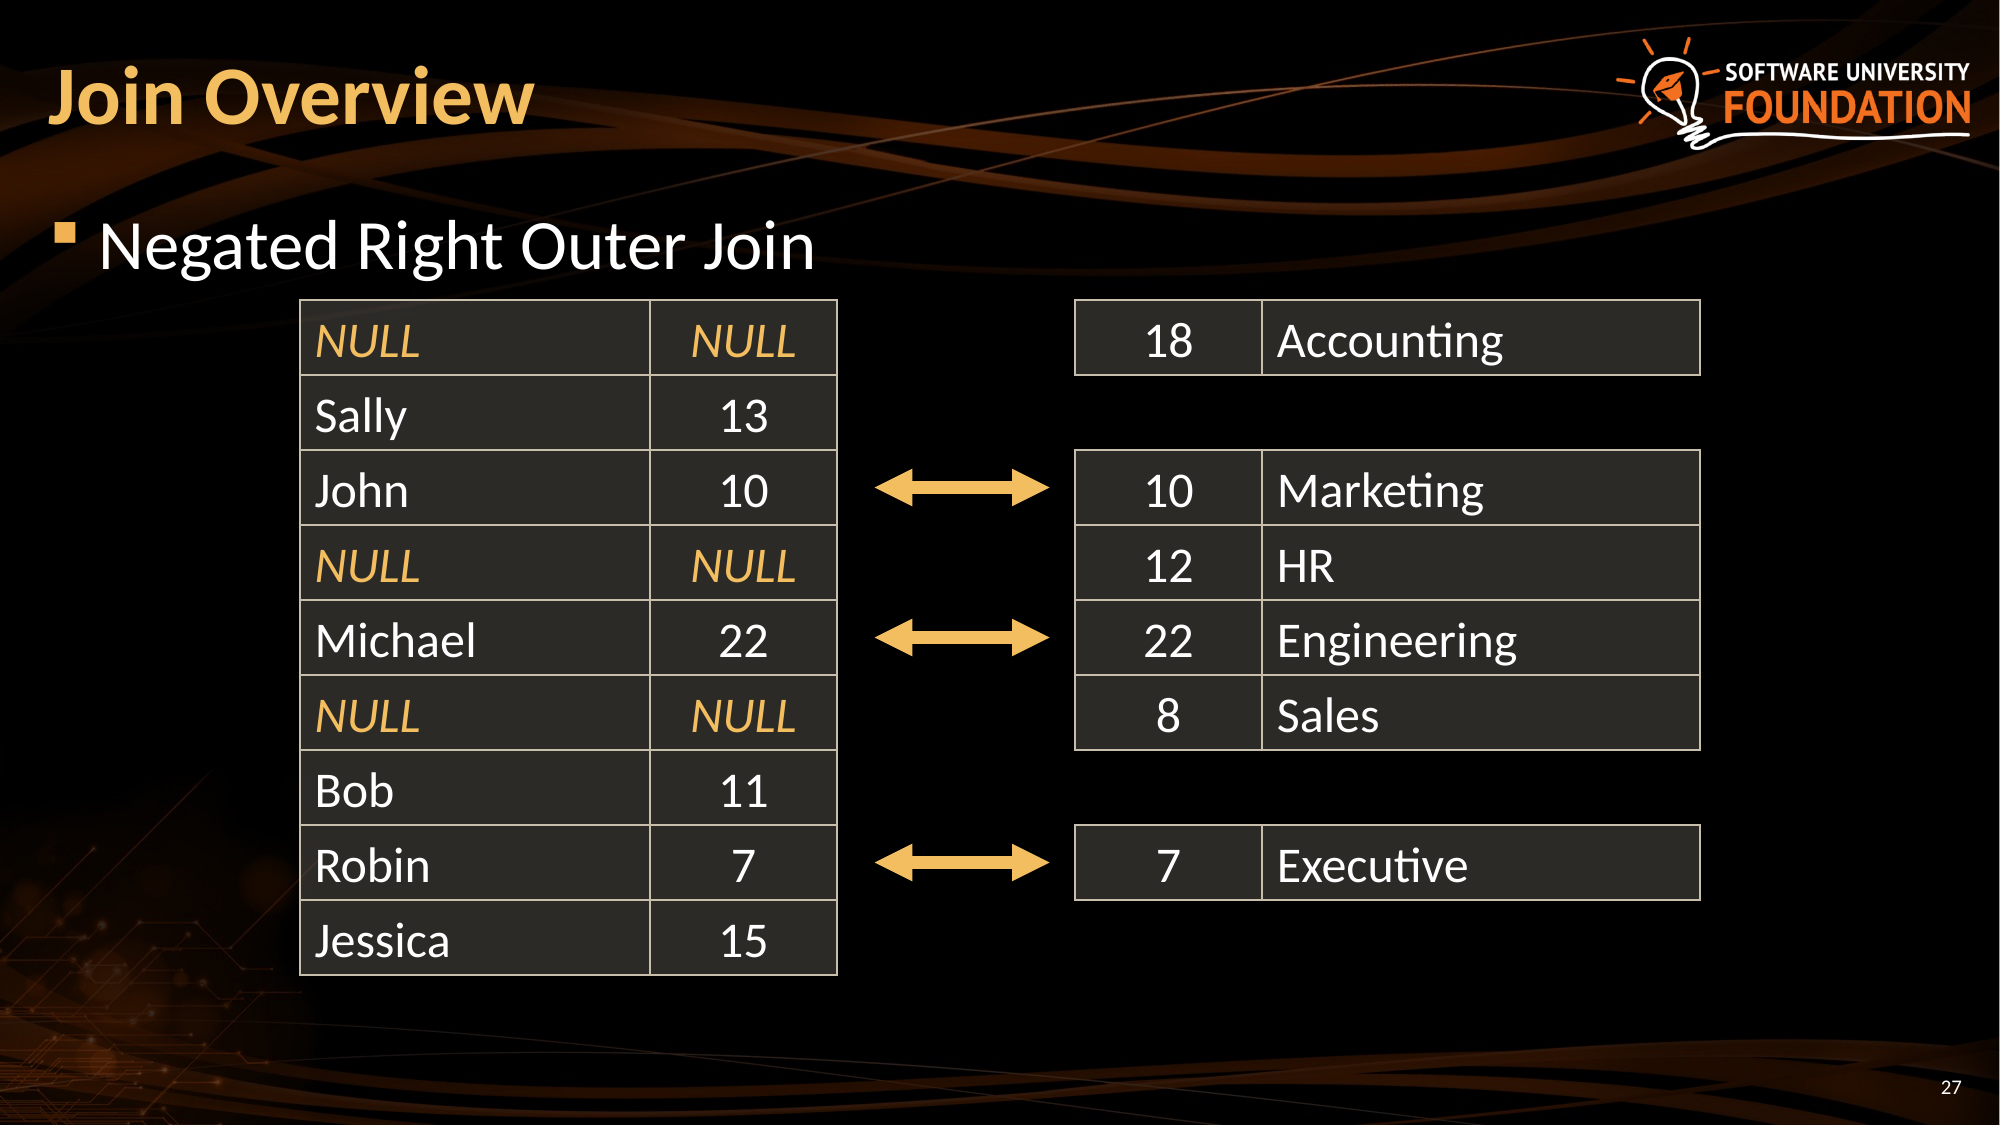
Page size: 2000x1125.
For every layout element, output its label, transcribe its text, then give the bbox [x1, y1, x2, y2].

list Negated Right Outer Join [31, 188, 1968, 1103]
title Join Overview [30, 6, 1602, 189]
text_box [1074, 299, 1700, 375]
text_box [299, 299, 838, 750]
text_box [299, 449, 1700, 900]
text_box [299, 900, 838, 975]
picture [0, 0, 2000, 1125]
